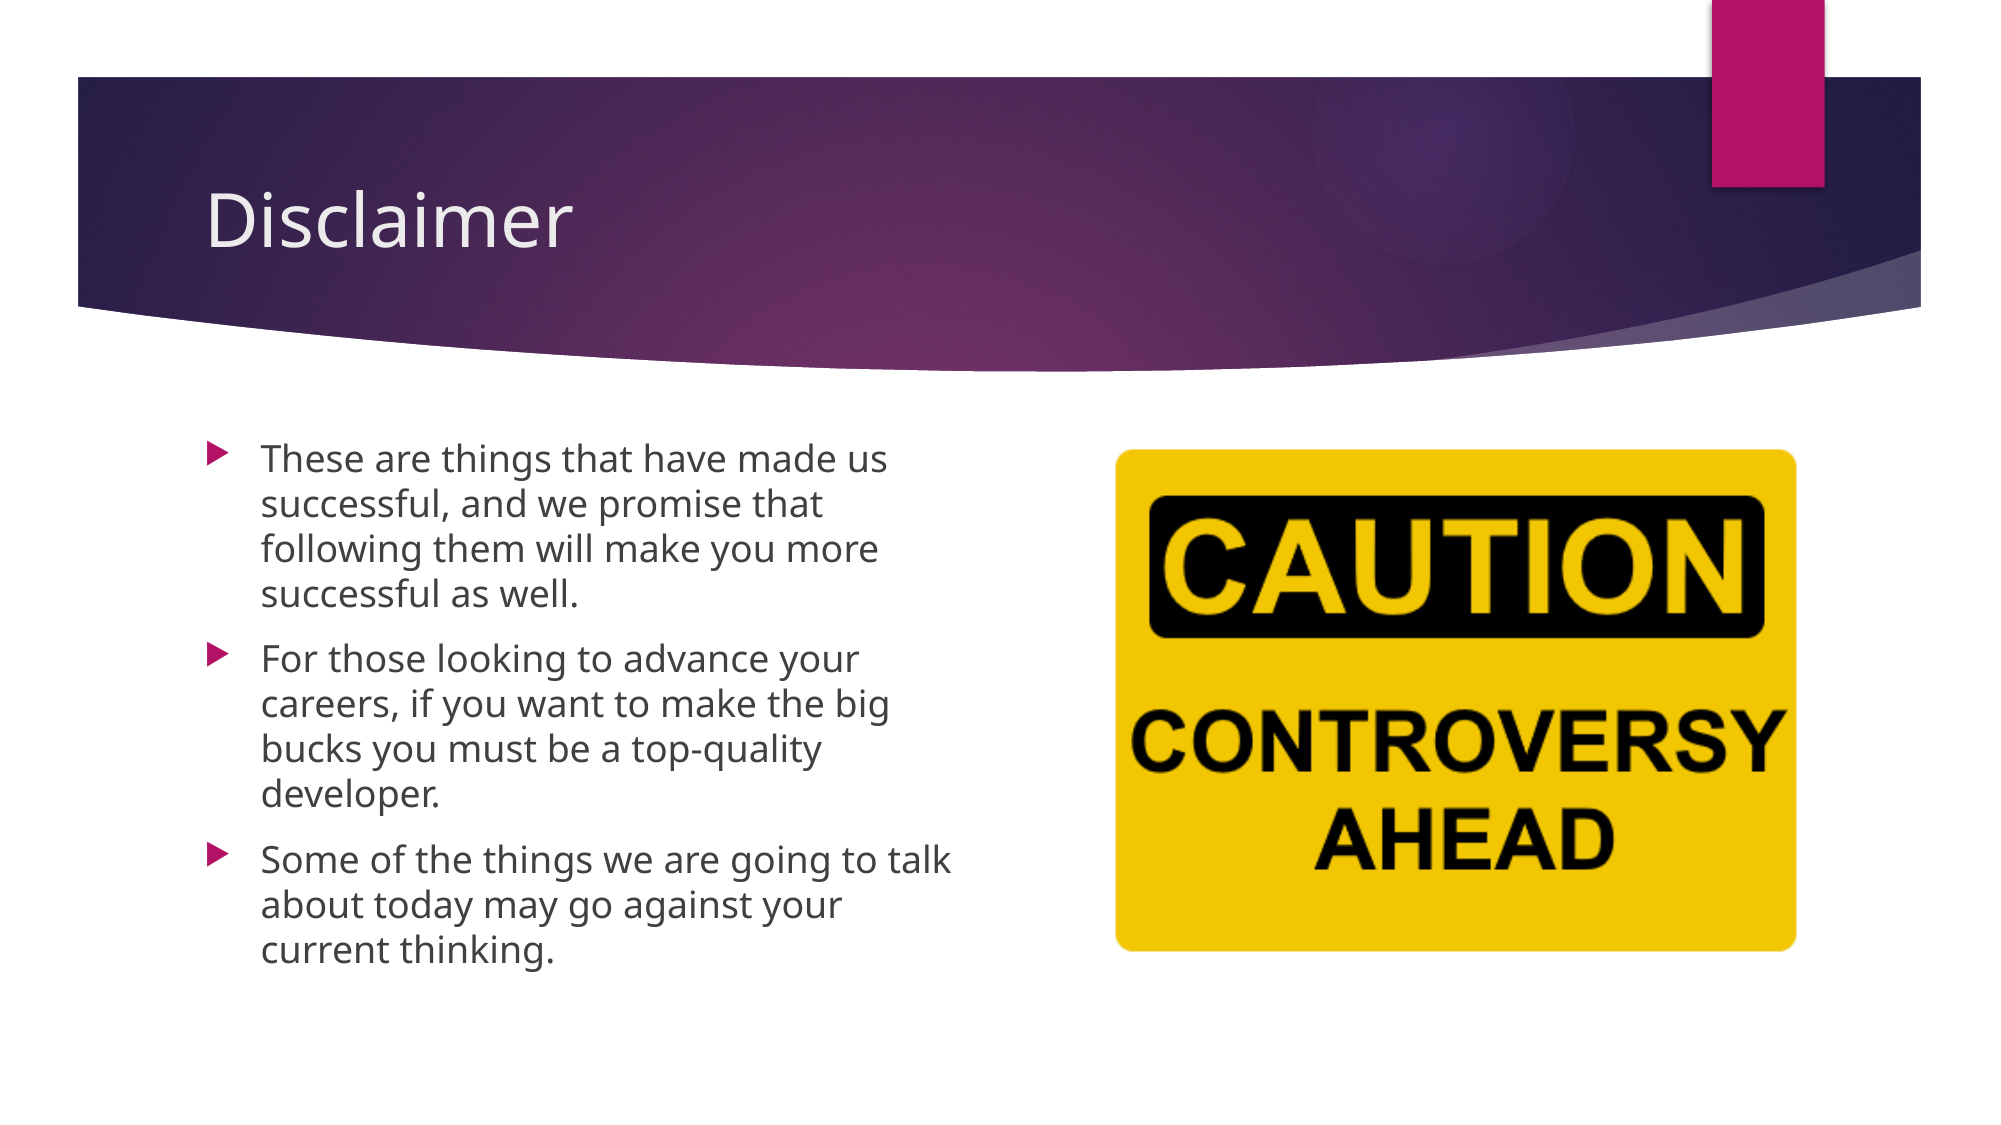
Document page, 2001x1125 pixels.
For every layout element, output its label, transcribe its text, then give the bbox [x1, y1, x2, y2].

title Disclaimer [189, 159, 1627, 276]
list These are things that have made us successful, and we promise that following them will make you more successful as well. For those looking to advance your careers, if you want to make the big bucks you must be a top-quality developer. Some of the things we are going to talk about today may go against your current thinking. [189, 427, 981, 988]
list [1100, 432, 1811, 966]
